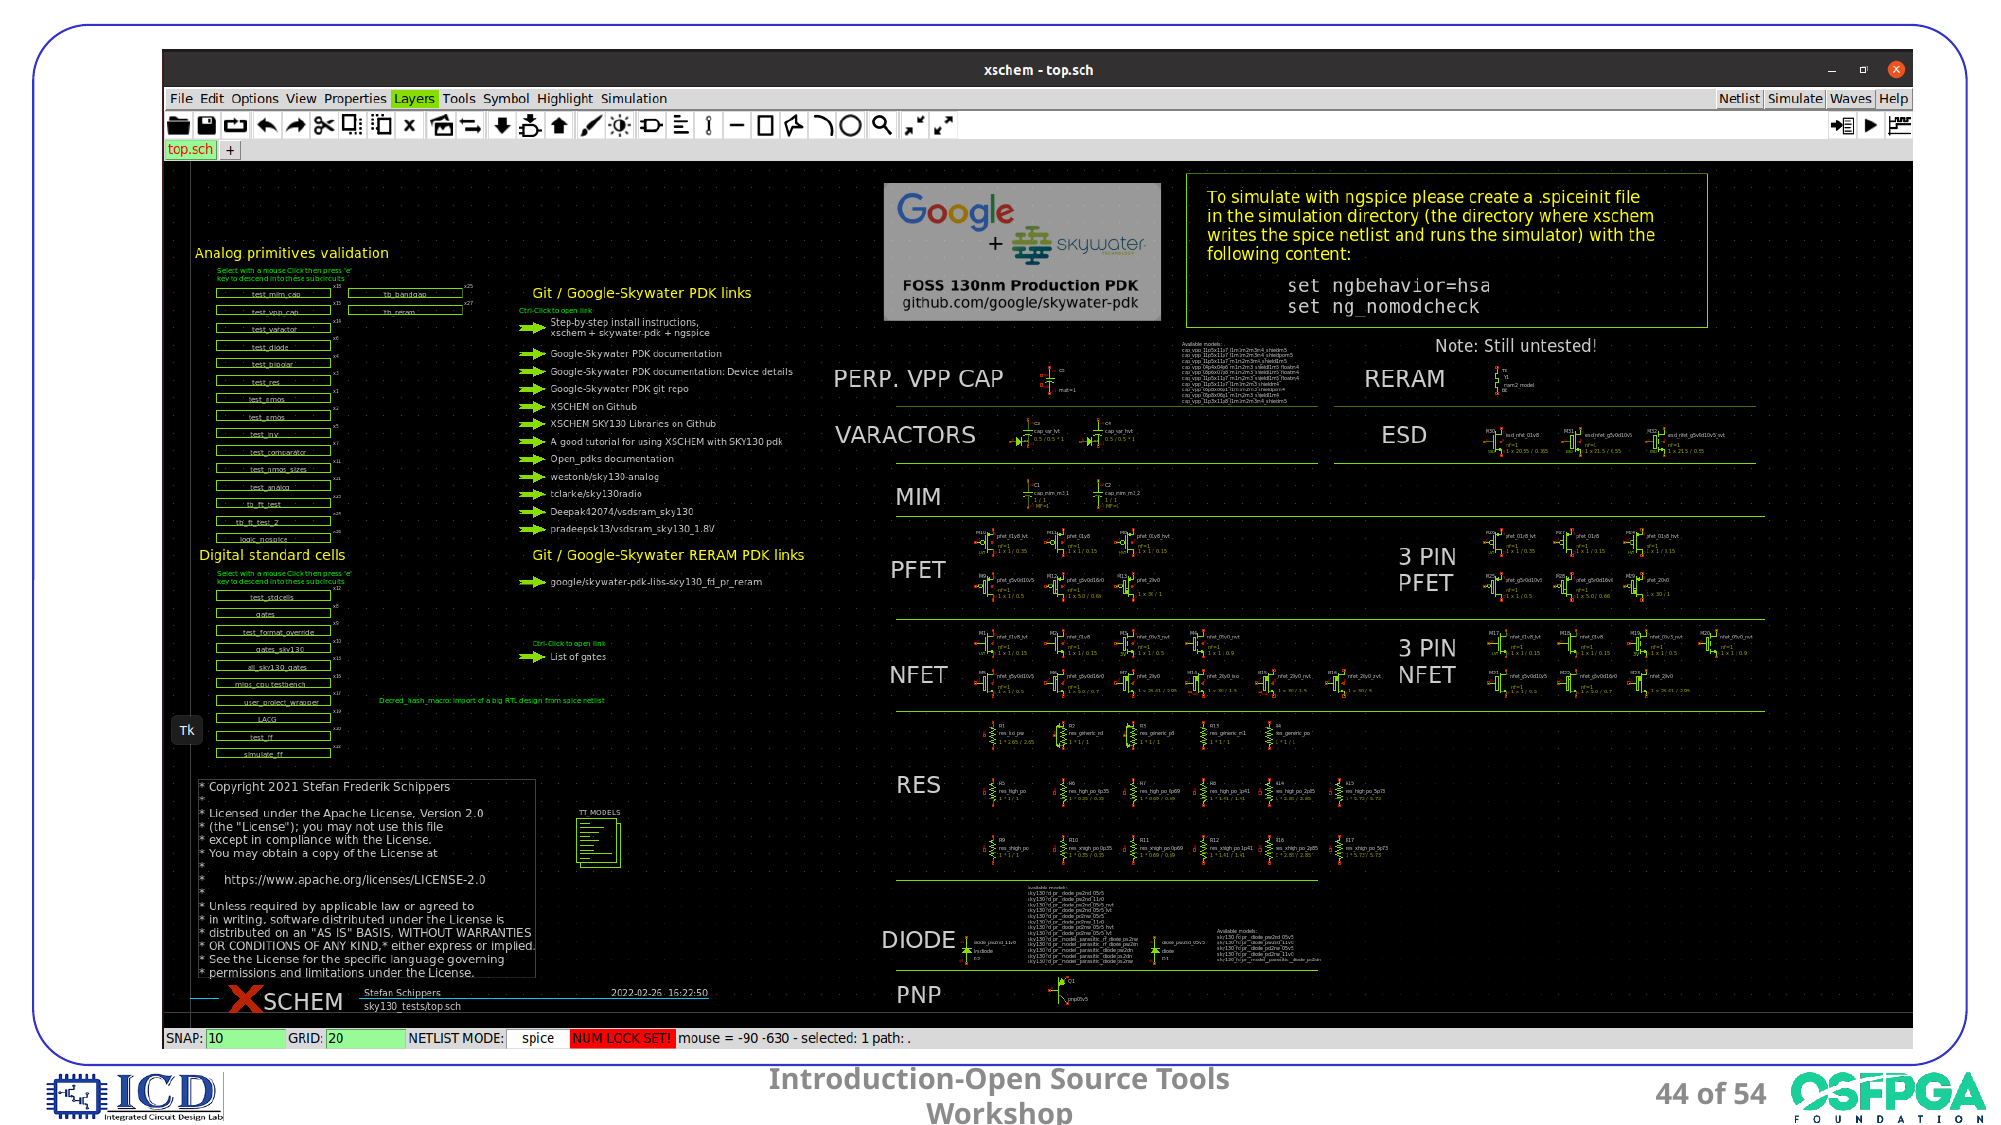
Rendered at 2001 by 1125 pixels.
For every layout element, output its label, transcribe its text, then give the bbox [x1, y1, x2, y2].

footer Introduction-Open Source Tools Workshop [683, 1065, 1317, 1125]
picture [33, 1067, 234, 1125]
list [162, 49, 1913, 1050]
picture [1791, 1072, 1986, 1123]
slide_number 44 of 54 [1322, 1065, 1790, 1125]
